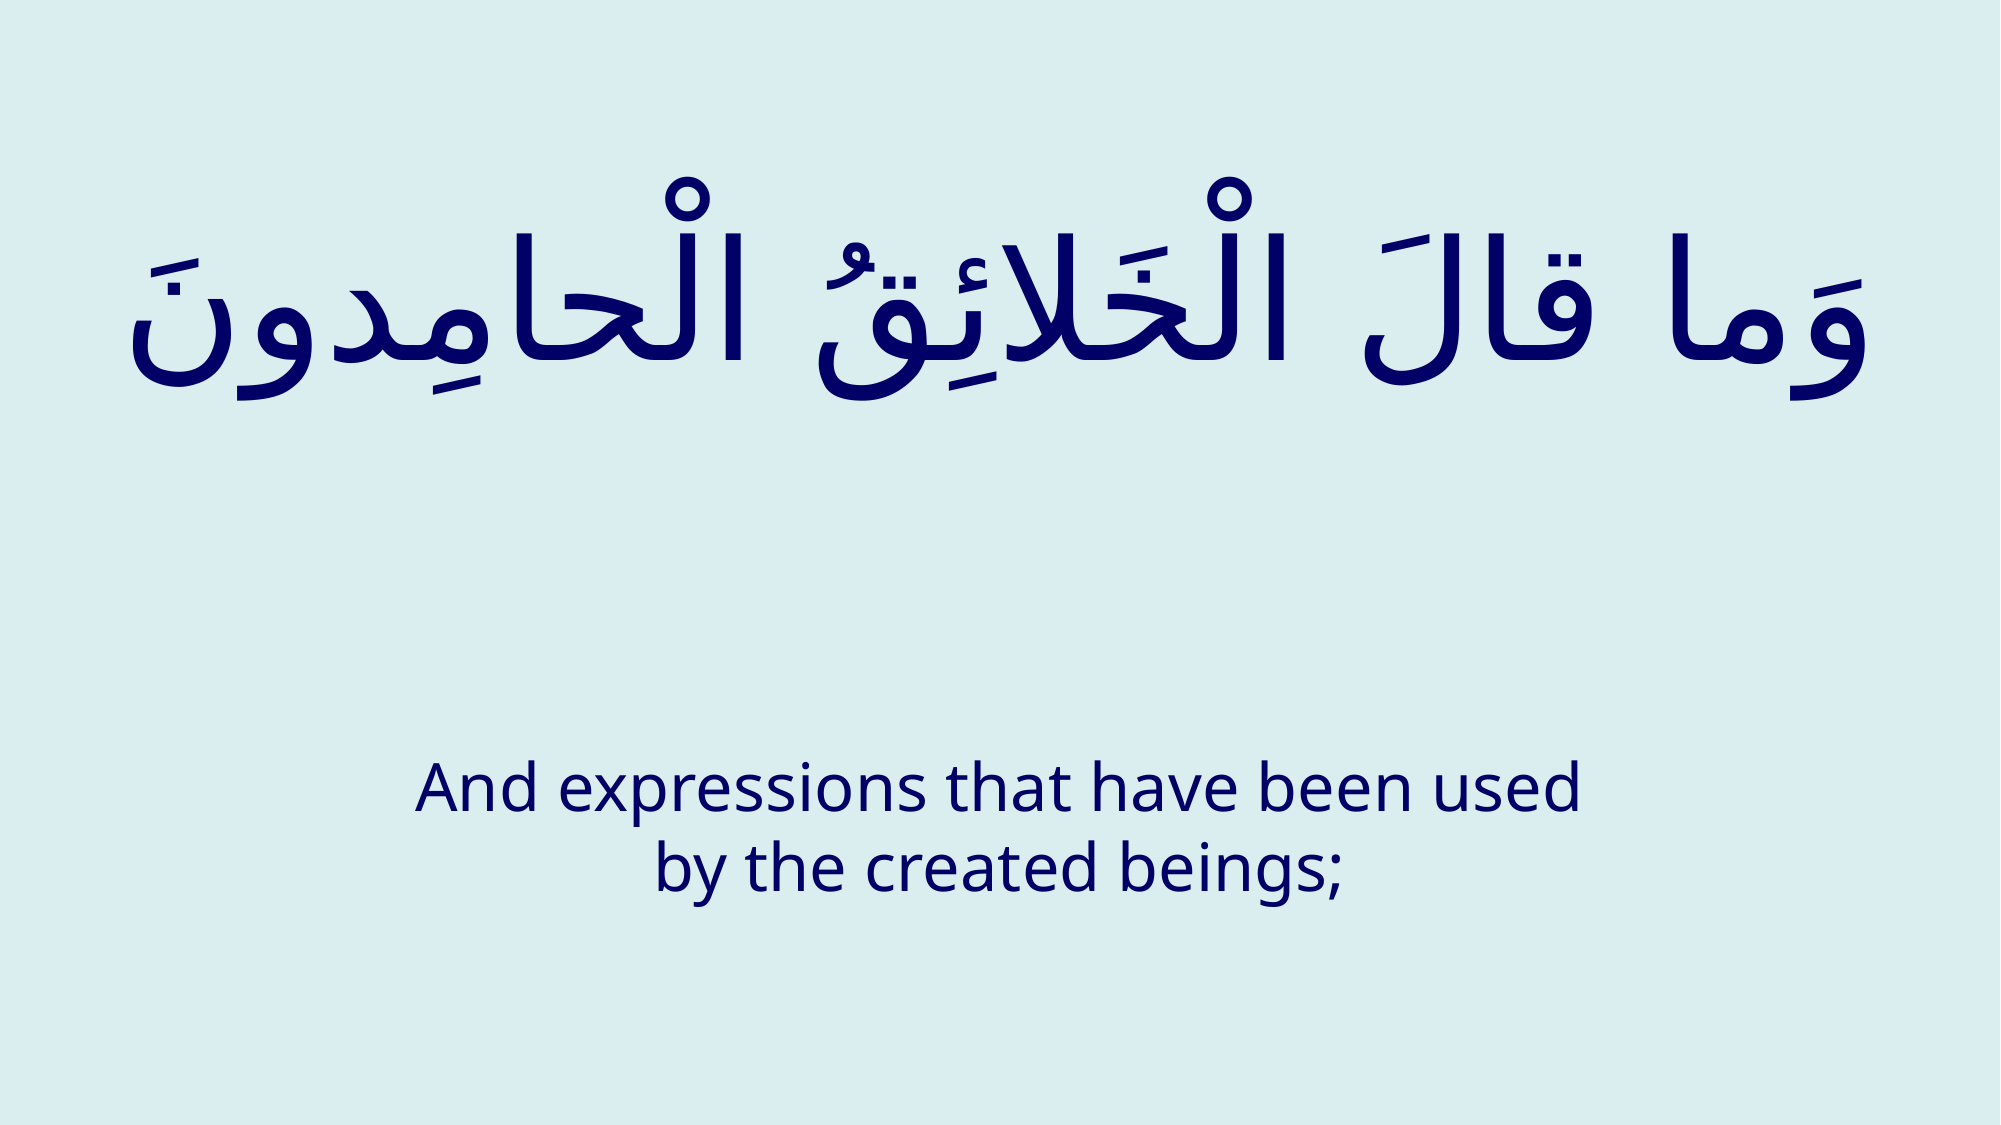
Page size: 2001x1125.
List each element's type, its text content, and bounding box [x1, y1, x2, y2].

title وَما قالَ الْخَلائِقُ الْحامِدونَ [0, 200, 2000, 388]
list And expressions that have been used by the created beings; [356, 737, 1644, 1050]
